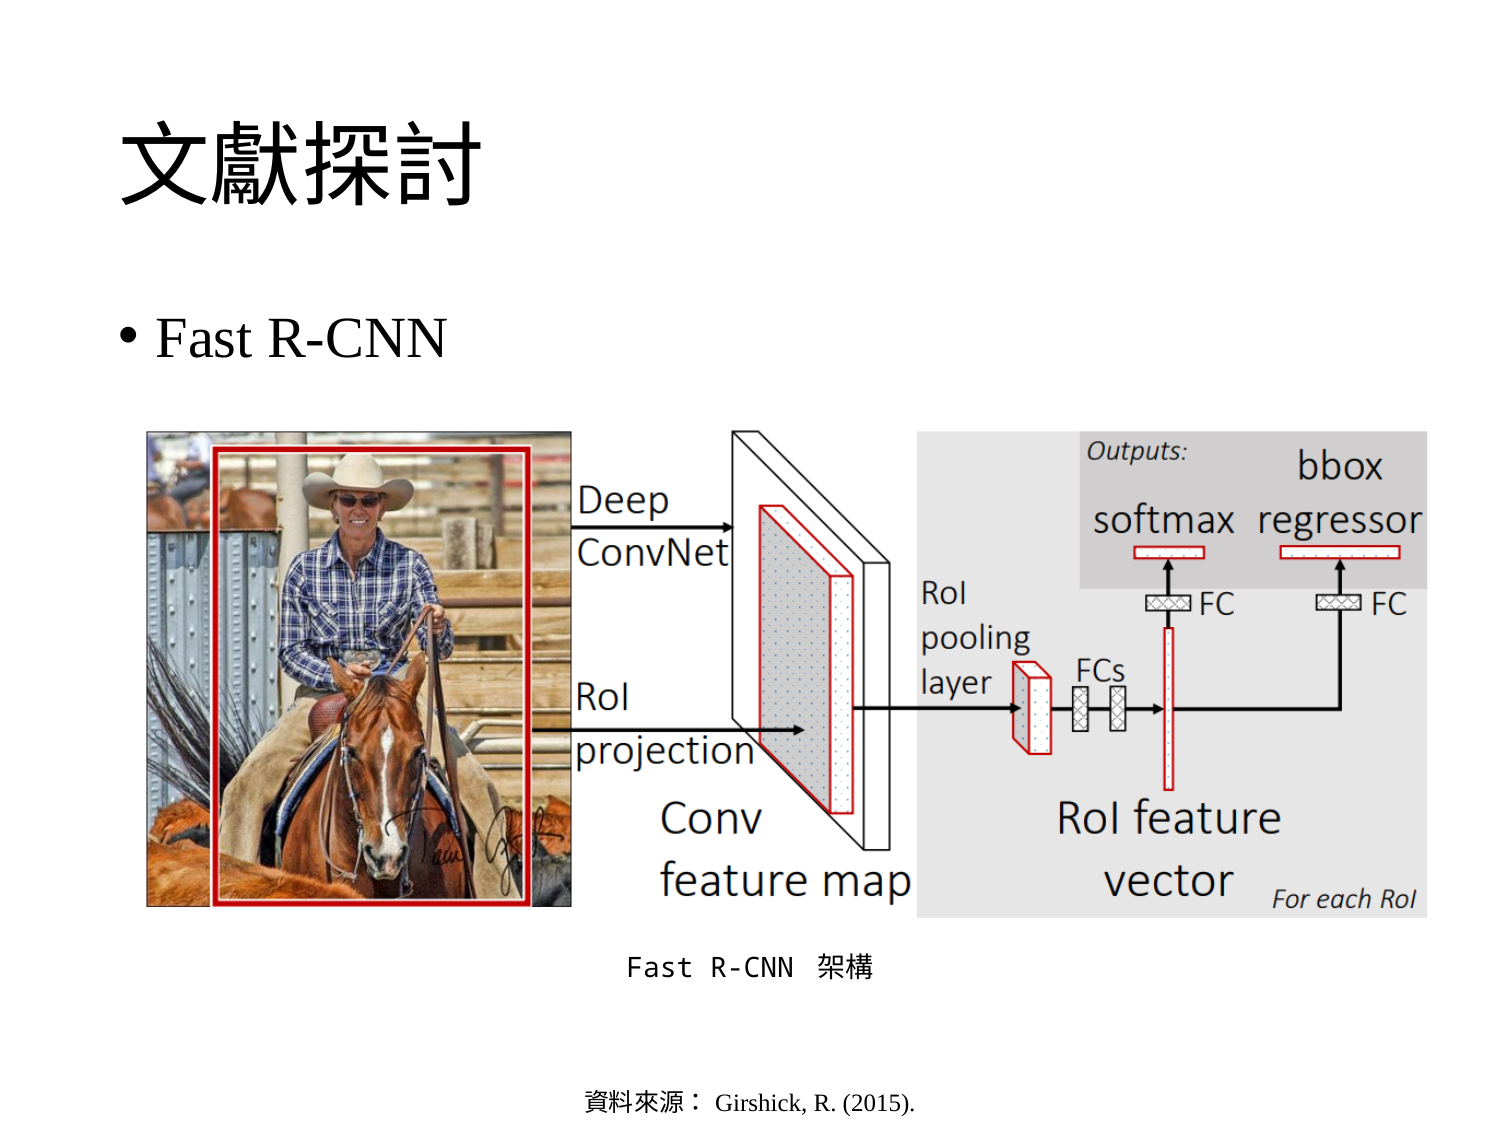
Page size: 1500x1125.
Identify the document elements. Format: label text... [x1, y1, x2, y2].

text_box 資料來源：Girshick, R. (2015). [569, 1079, 931, 1125]
title 文獻探討 [103, 59, 1397, 278]
list Fast R-CNN [103, 299, 1397, 1014]
picture [129, 415, 1448, 942]
text_box Fast R-CNN 架構 [611, 942, 889, 991]
